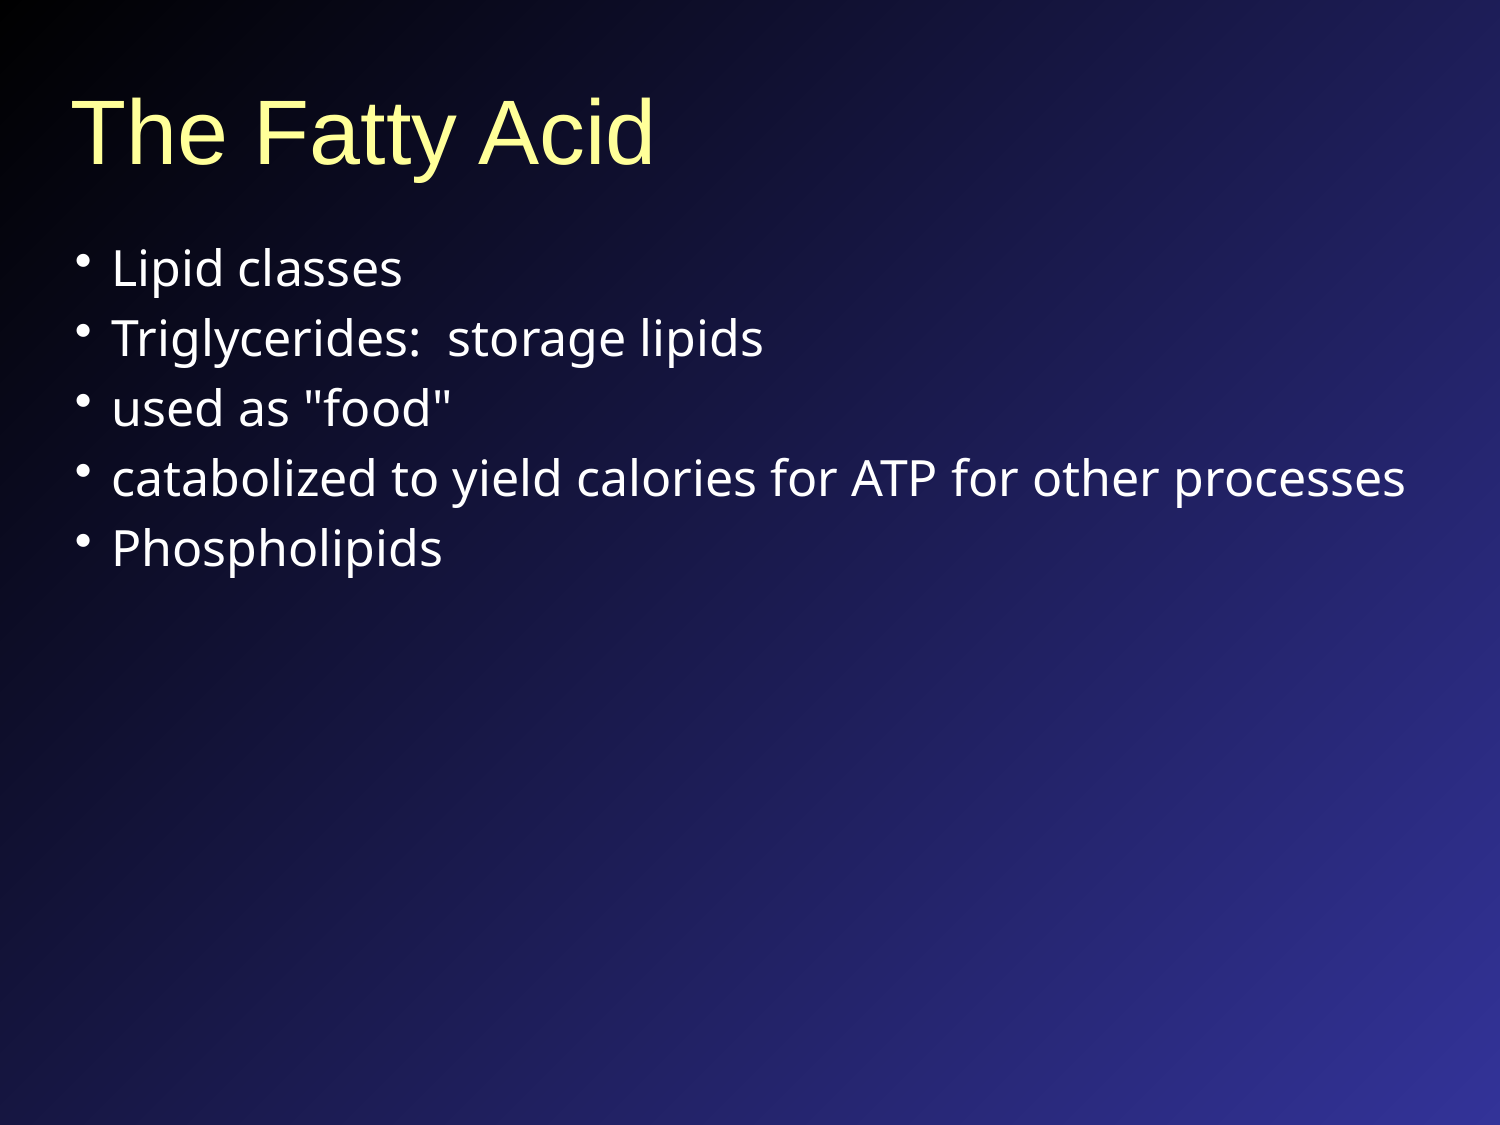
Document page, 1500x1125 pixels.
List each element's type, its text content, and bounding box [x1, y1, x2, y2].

title The Fatty Acid [55, 65, 1435, 192]
list Lipid classes Triglycerides: storage lipids used as "food" catabolized to yield calories for ATP for other processes Phospholipids [59, 228, 1437, 1006]
